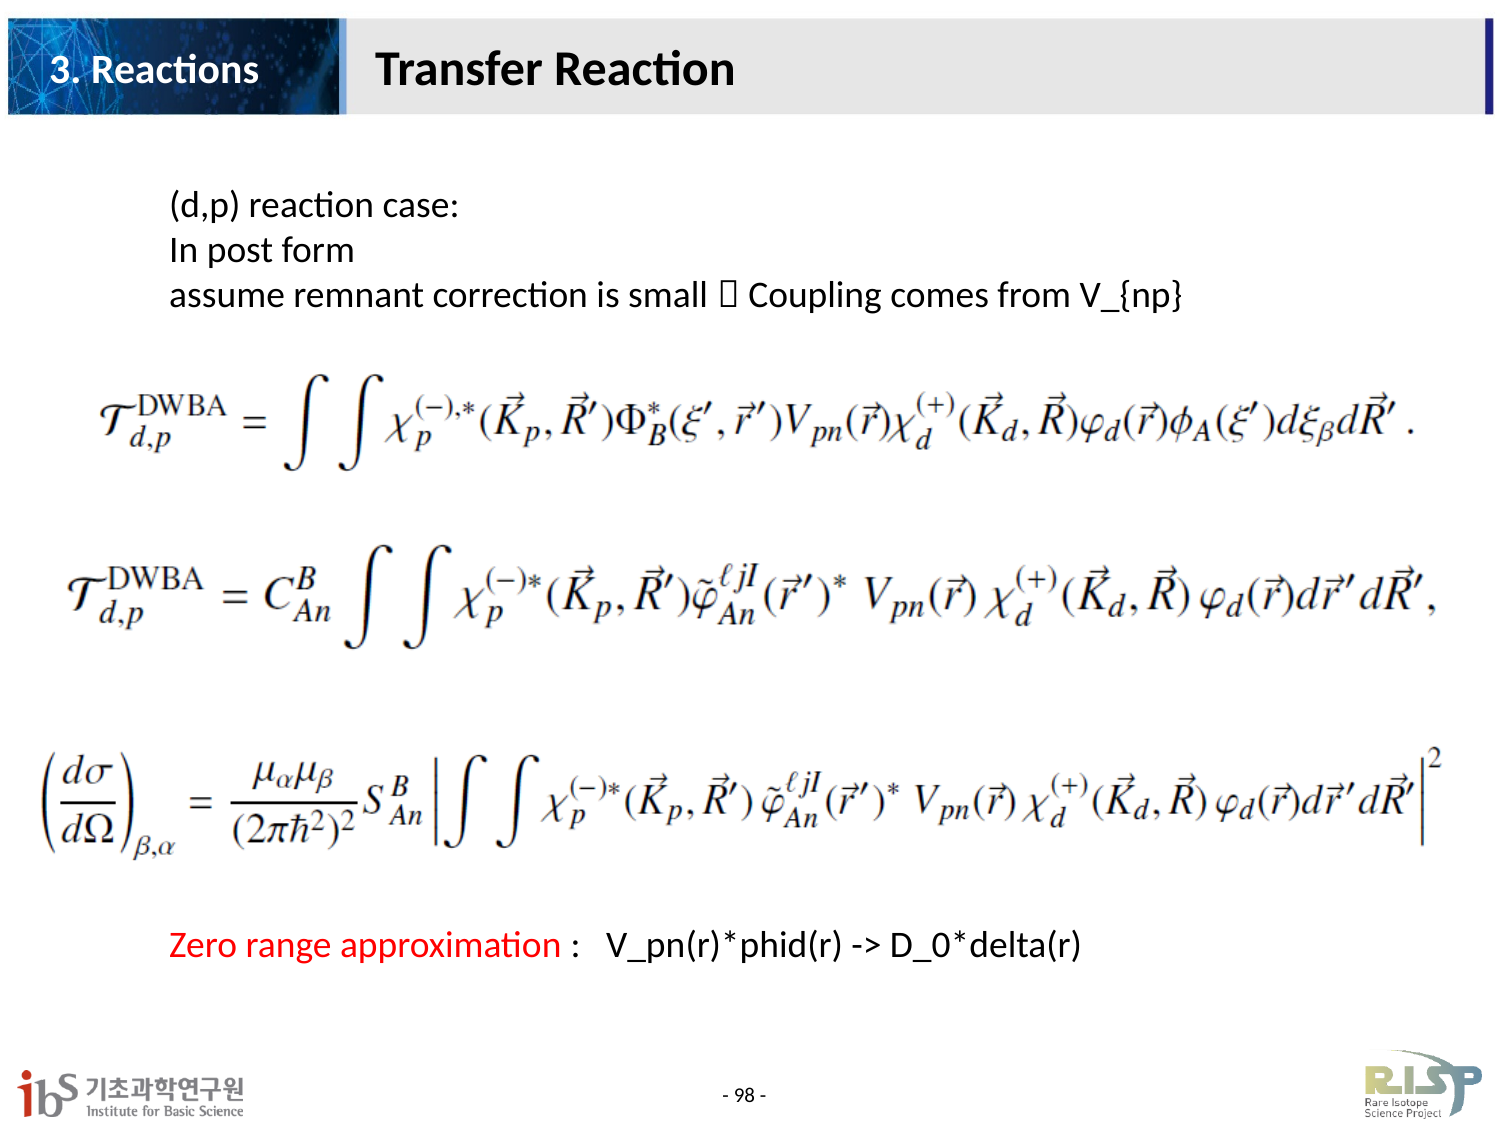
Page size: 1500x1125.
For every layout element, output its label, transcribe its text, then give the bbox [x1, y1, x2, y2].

picture [2, 10, 1500, 130]
text_box Zero range approximation : V_pn(r)*phid(r) -> D_0*delta(r) [154, 912, 1432, 973]
picture [71, 369, 1431, 485]
picture [17, 1070, 243, 1117]
picture [24, 717, 1451, 878]
text_box (d,p) reaction case: In post form assume remnant correction is small  Coupling comes from V_{np} [154, 172, 1365, 323]
picture [36, 527, 1446, 675]
picture [1364, 1049, 1482, 1119]
